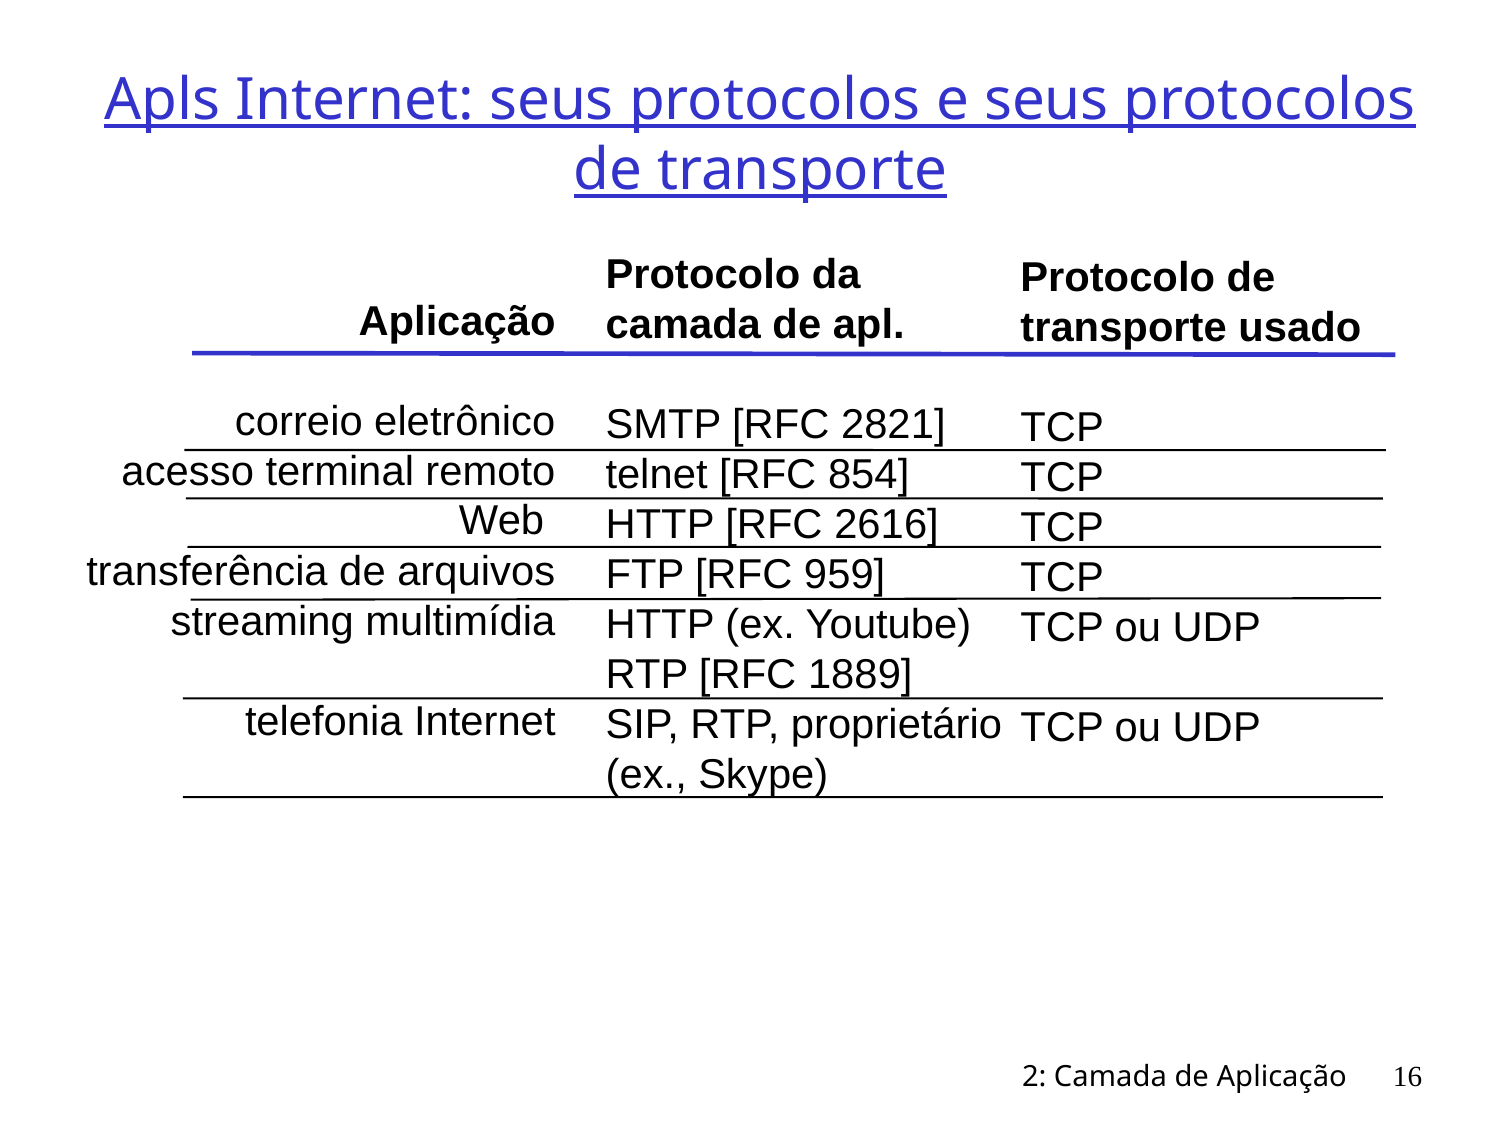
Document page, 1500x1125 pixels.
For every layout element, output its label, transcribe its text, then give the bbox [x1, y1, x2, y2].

slide_number 16 [1362, 1049, 1438, 1125]
footer 2: Camada de Aplicação [887, 1049, 1362, 1125]
text_box Protocolo da camada de apl. SMTP [RFC 2821] telnet [RFC 854] HTTP [RFC 2616] FTP [RFC 959] HTTP (ex. Youtube) RTP [RFC 1889] SIP, RTP, proprietário (ex., Skype) [590, 451, 1005, 498]
text_box Protocolo da camada de apl. SMTP [RFC 2821] telnet [RFC 854] HTTP [RFC 2616] FTP [RFC 959] HTTP (ex. Youtube) RTP [RFC 1889] SIP, RTP, proprietário (ex., Skype) [590, 239, 1018, 450]
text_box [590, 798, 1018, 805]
text_box Protocolo da camada de apl. SMTP [RFC 2821] telnet [RFC 854] HTTP [RFC 2616] FTP [RFC 959] HTTP (ex. Youtube) RTP [RFC 1889] SIP, RTP, proprietário (ex., Skype) [590, 499, 1005, 546]
text_box Protocolo de transporte usado TCP TCP TCP TCP TCP ou UDP TCP ou UDP [1005, 242, 1437, 758]
text_box Protocolo da camada de apl. SMTP [RFC 2821] telnet [RFC 854] HTTP [RFC 2616] FTP [RFC 959] HTTP (ex. Youtube) RTP [RFC 1889] SIP, RTP, proprietário (ex., Skype) [590, 699, 1018, 797]
title Apls Internet: seus protocolos e seus protocolos de transporte [87, 37, 1434, 226]
text_box Aplicação correio eletrônico acesso terminal remoto Web transferência de arquivos streaming multimídia telefonia Internet [71, 285, 571, 811]
text_box Protocolo da camada de apl. SMTP [RFC 2821] telnet [RFC 854] HTTP [RFC 2616] FTP [RFC 959] HTTP (ex. Youtube) RTP [RFC 1889] SIP, RTP, proprietário (ex., Skype) [590, 547, 1005, 698]
